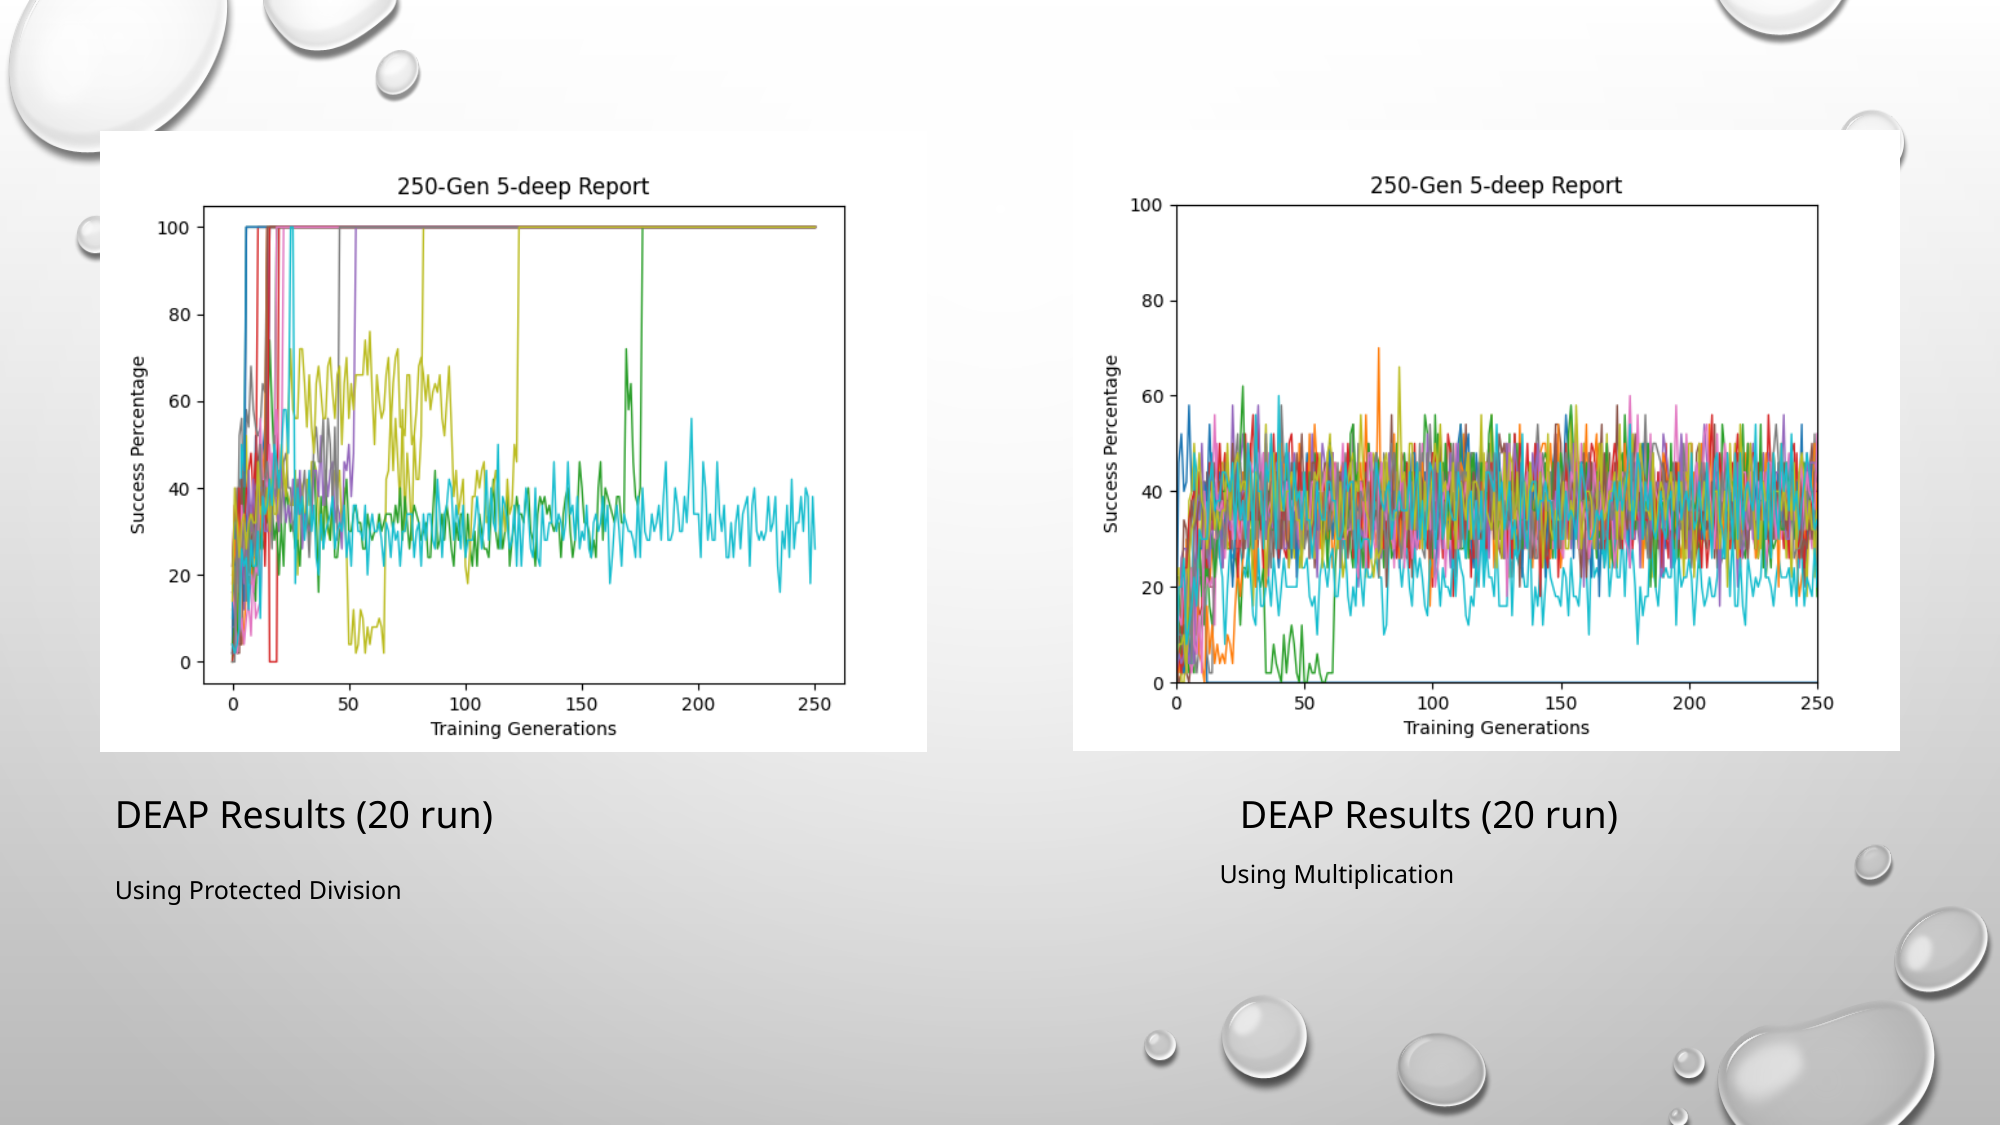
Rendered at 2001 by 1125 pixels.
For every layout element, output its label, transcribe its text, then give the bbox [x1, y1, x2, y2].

text_box DEAP Results (20 run) [100, 783, 737, 844]
text_box Using Multiplication [1204, 851, 1470, 897]
text_box DEAP Results (20 run) [1224, 783, 1862, 844]
picture [0, 0, 2000, 1125]
text_box Using Protected Division [100, 866, 772, 912]
